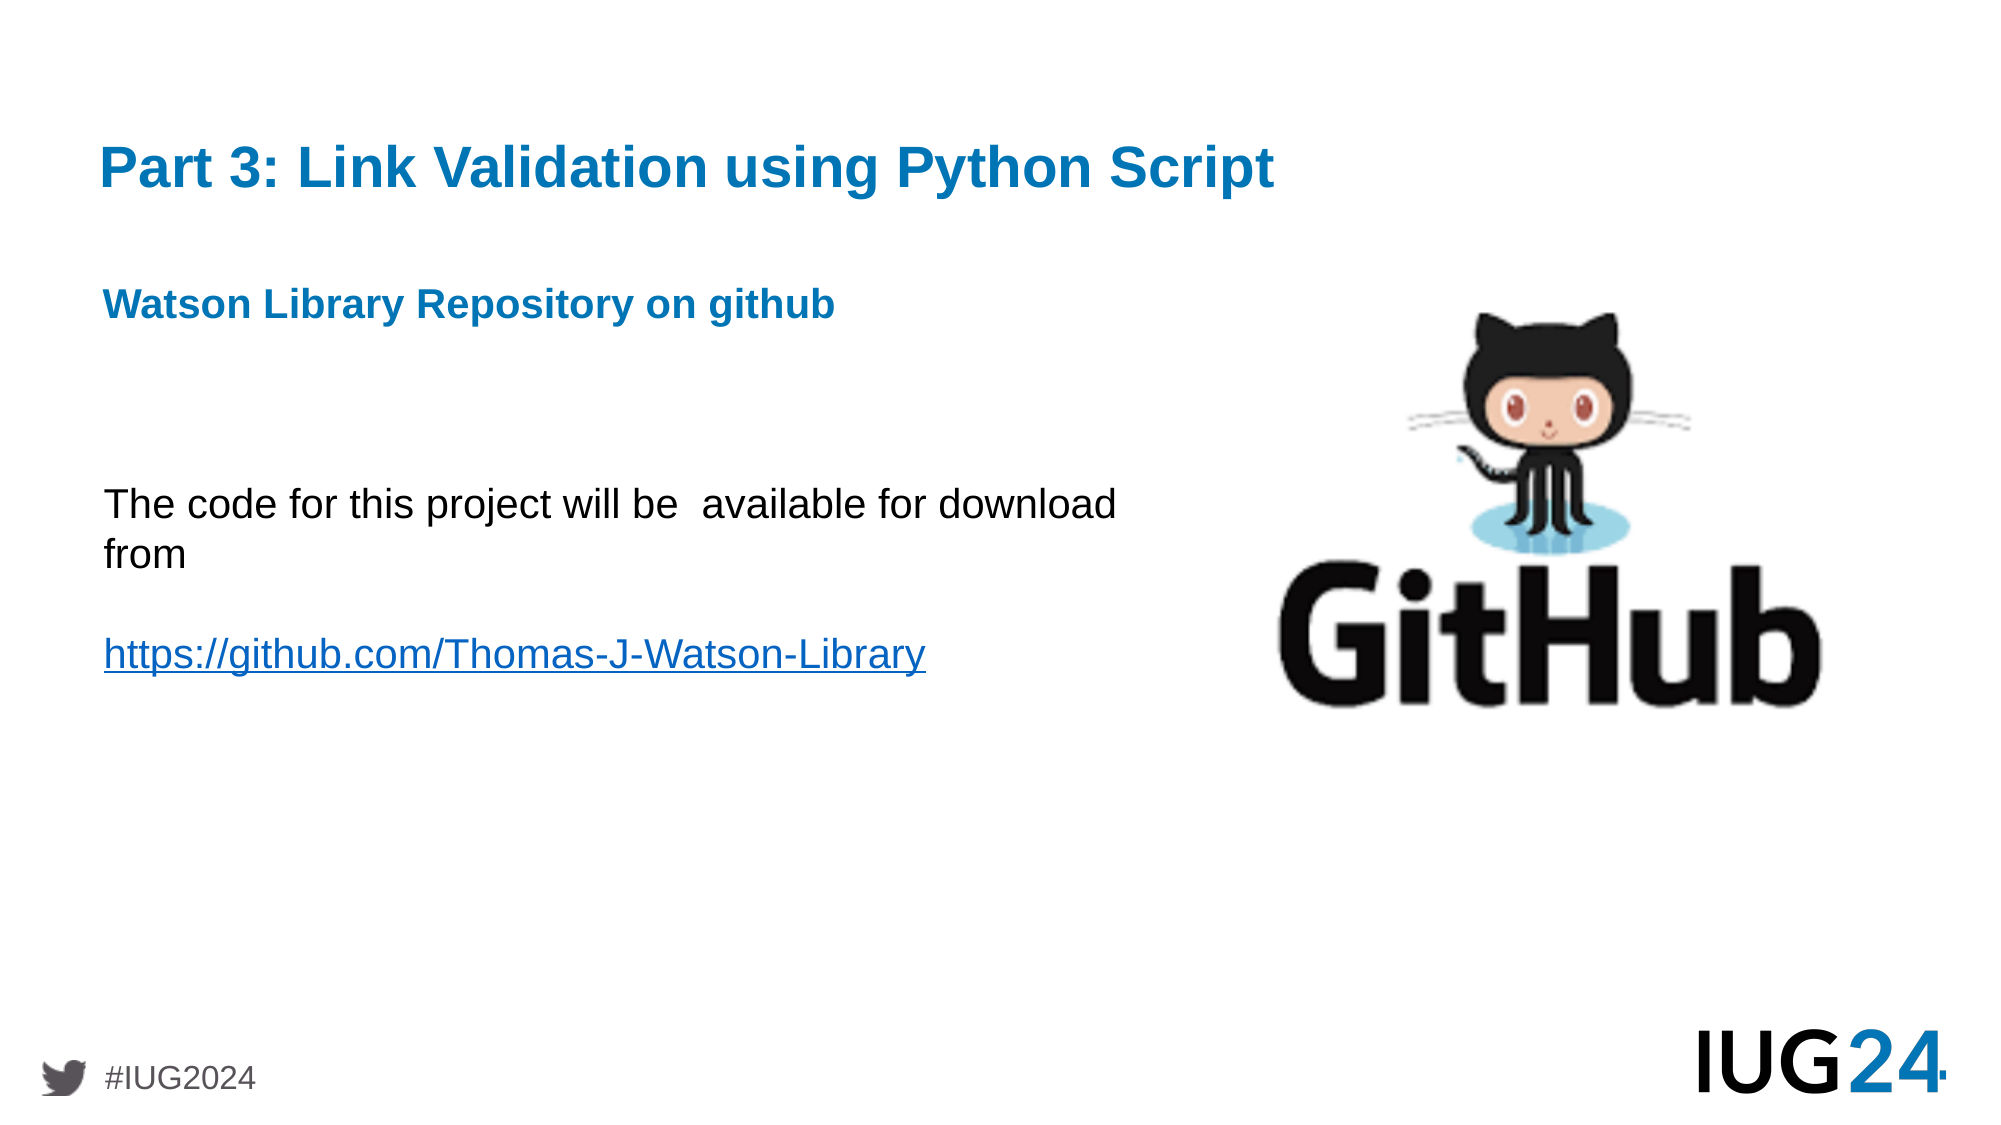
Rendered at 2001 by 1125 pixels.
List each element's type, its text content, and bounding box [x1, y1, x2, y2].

picture [1691, 1022, 1957, 1107]
text_box Watson Library Repository on github [87, 269, 852, 335]
title Part 3: Link Validation using Python Script [84, 108, 1903, 229]
picture [1221, 250, 1903, 755]
text_box The code for this project will be available for download from https://github.com/Thomas-J-Watson-Library [88, 369, 1145, 735]
